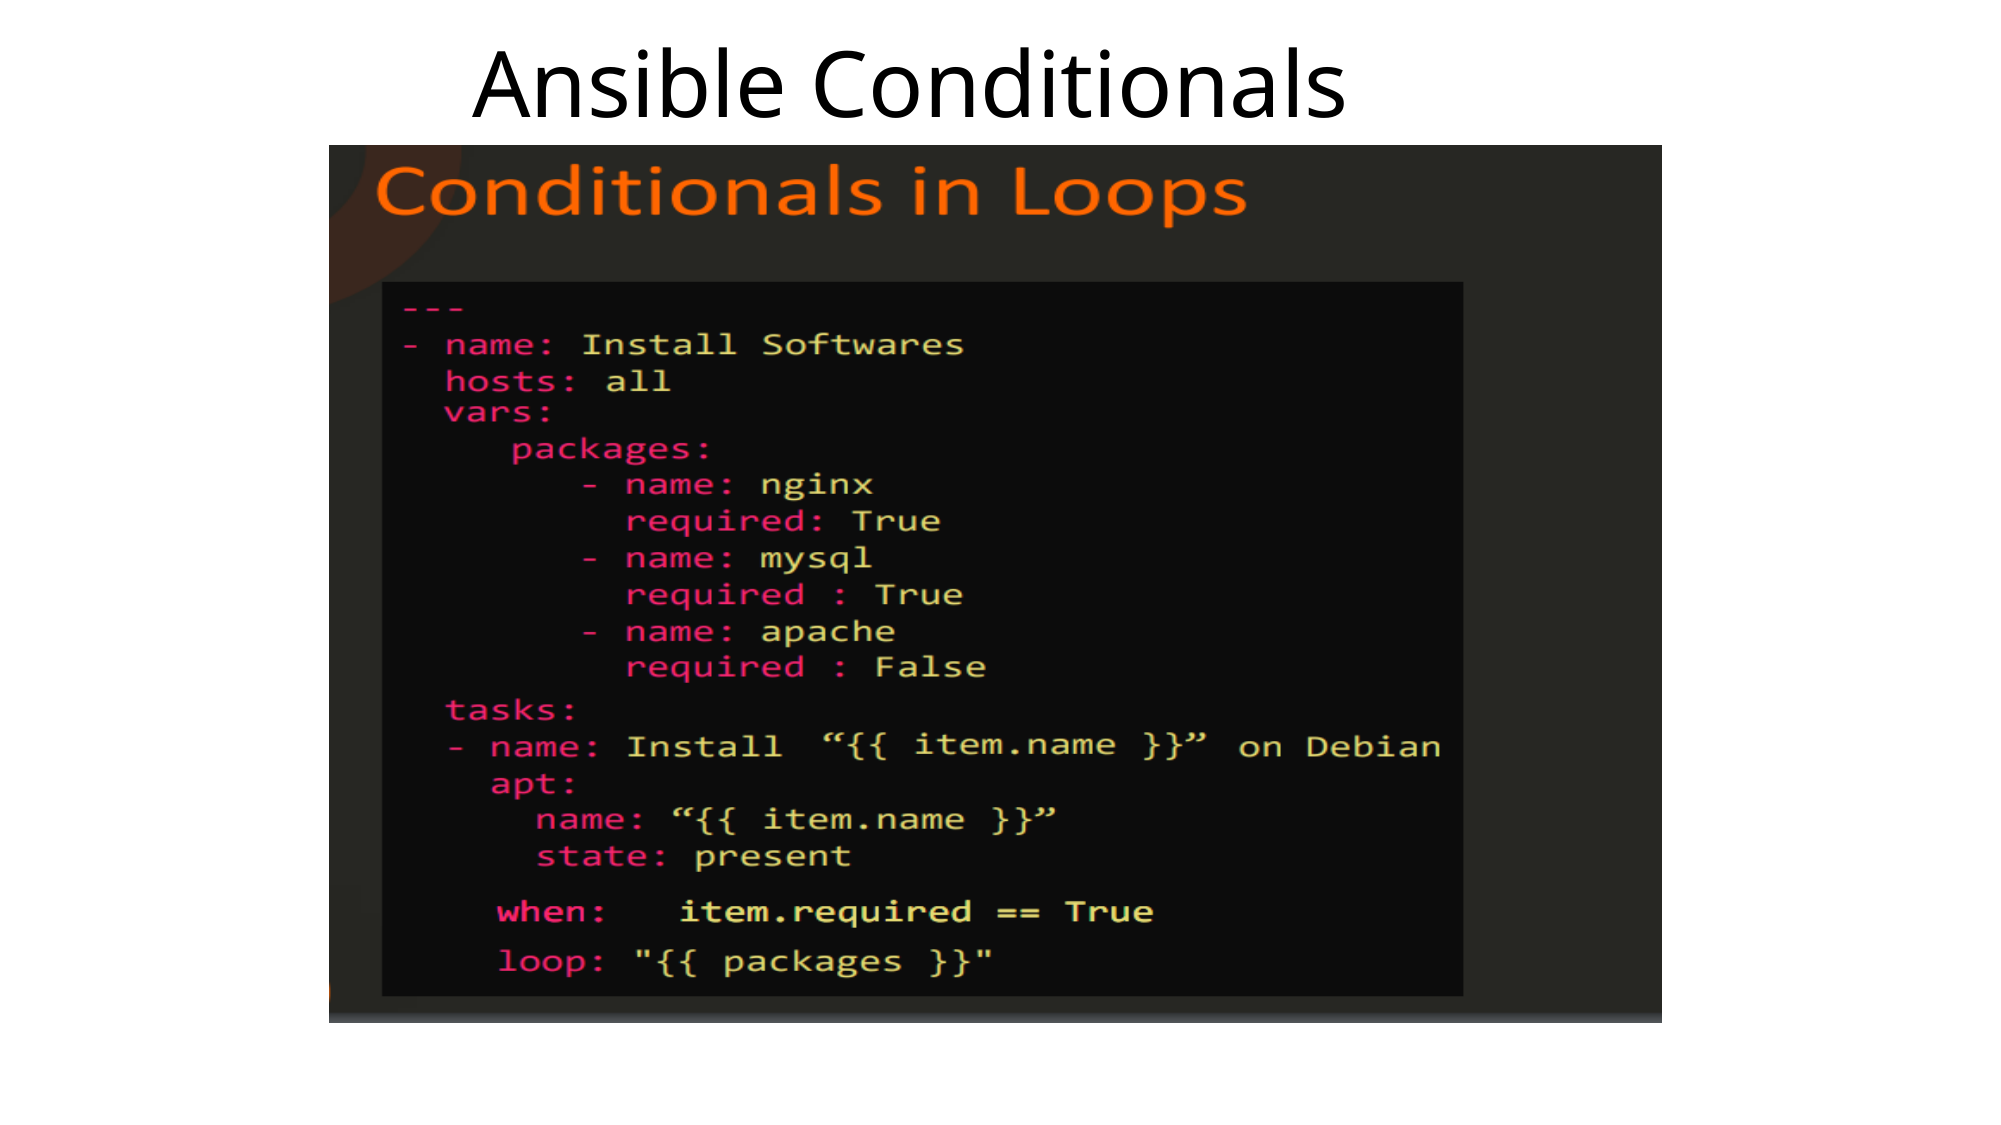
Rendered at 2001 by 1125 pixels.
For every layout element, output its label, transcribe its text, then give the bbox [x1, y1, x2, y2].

title Ansible Conditionals [161, 26, 1662, 146]
picture [329, 144, 1662, 1023]
